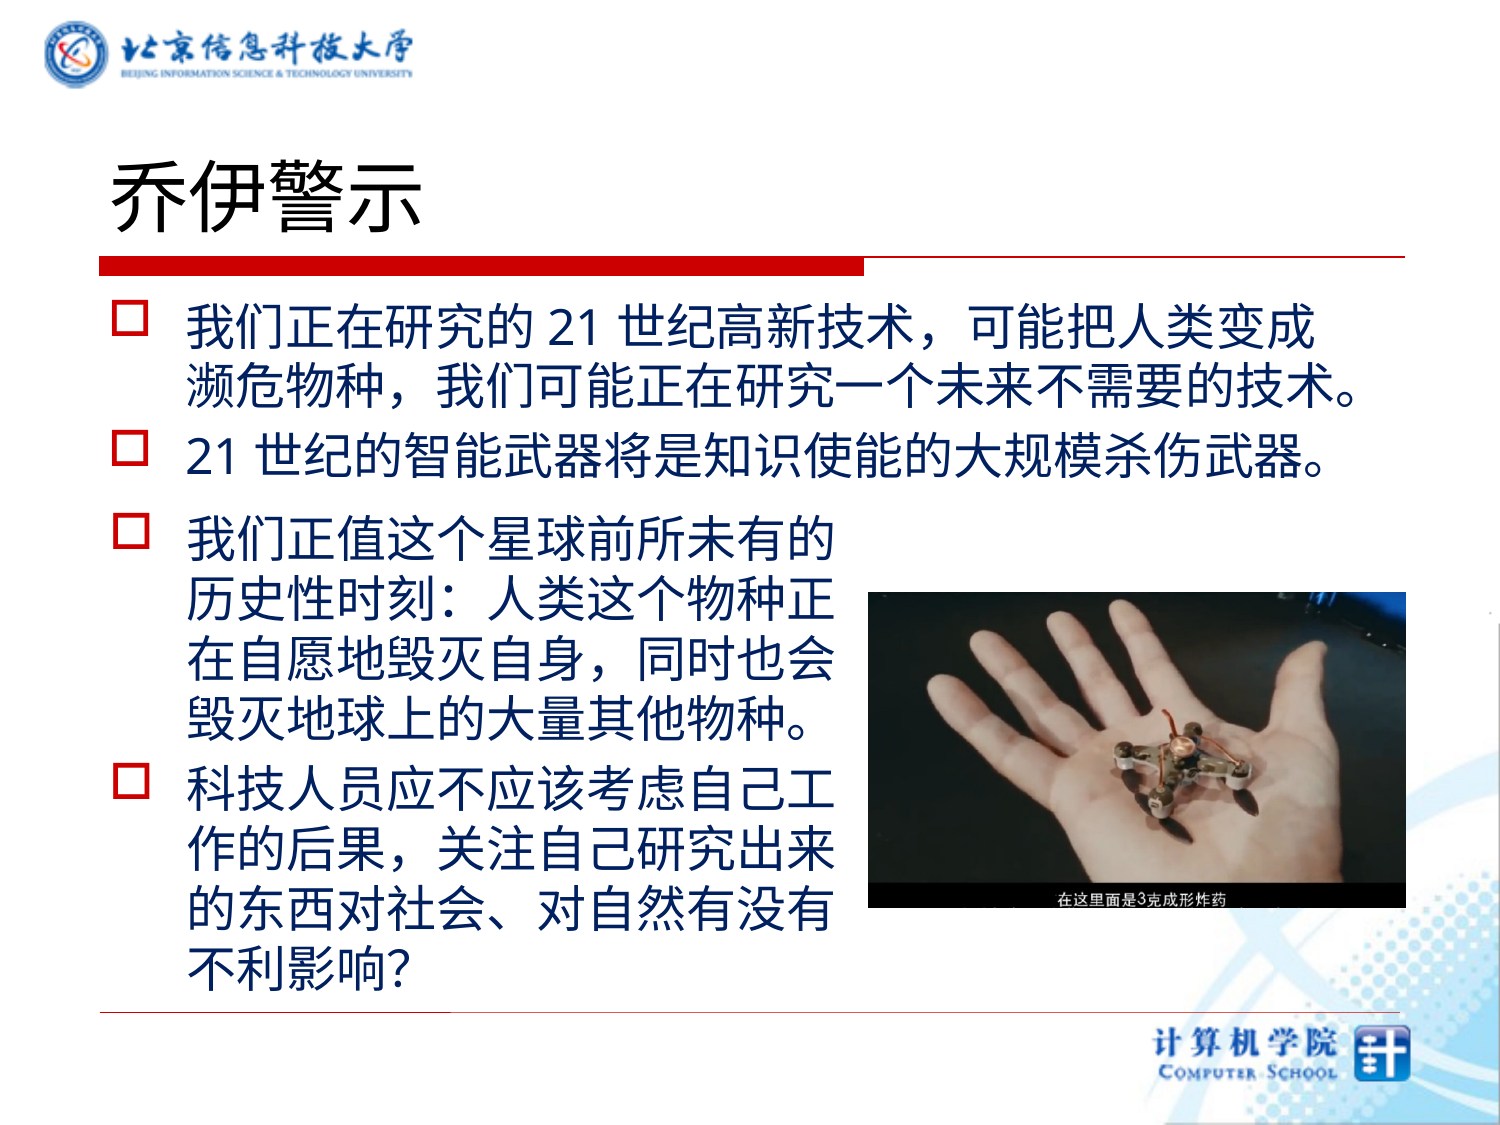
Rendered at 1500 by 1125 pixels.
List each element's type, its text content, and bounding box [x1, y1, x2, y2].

picture [0, 0, 1500, 1125]
title 乔伊警示 [93, 49, 1407, 250]
text_box 我们正值这个星球前所未有的历史性时刻：人类这个物种正在自愿地毁灭自身，同时也会毁灭地球上的大量其他物种。 科技人员应不应该考虑自己工作的后果，关注自己研究出来的东西对社会、对自然有没有不利影响？ [94, 500, 869, 1012]
list 我们正在研究的21世纪高新技术，可能把人类变成濒危物种，我们可能正在研究一个未来不需要的技术。 21世纪的智能武器将是知识使能的大规模杀伤武器。 [92, 287, 1379, 515]
